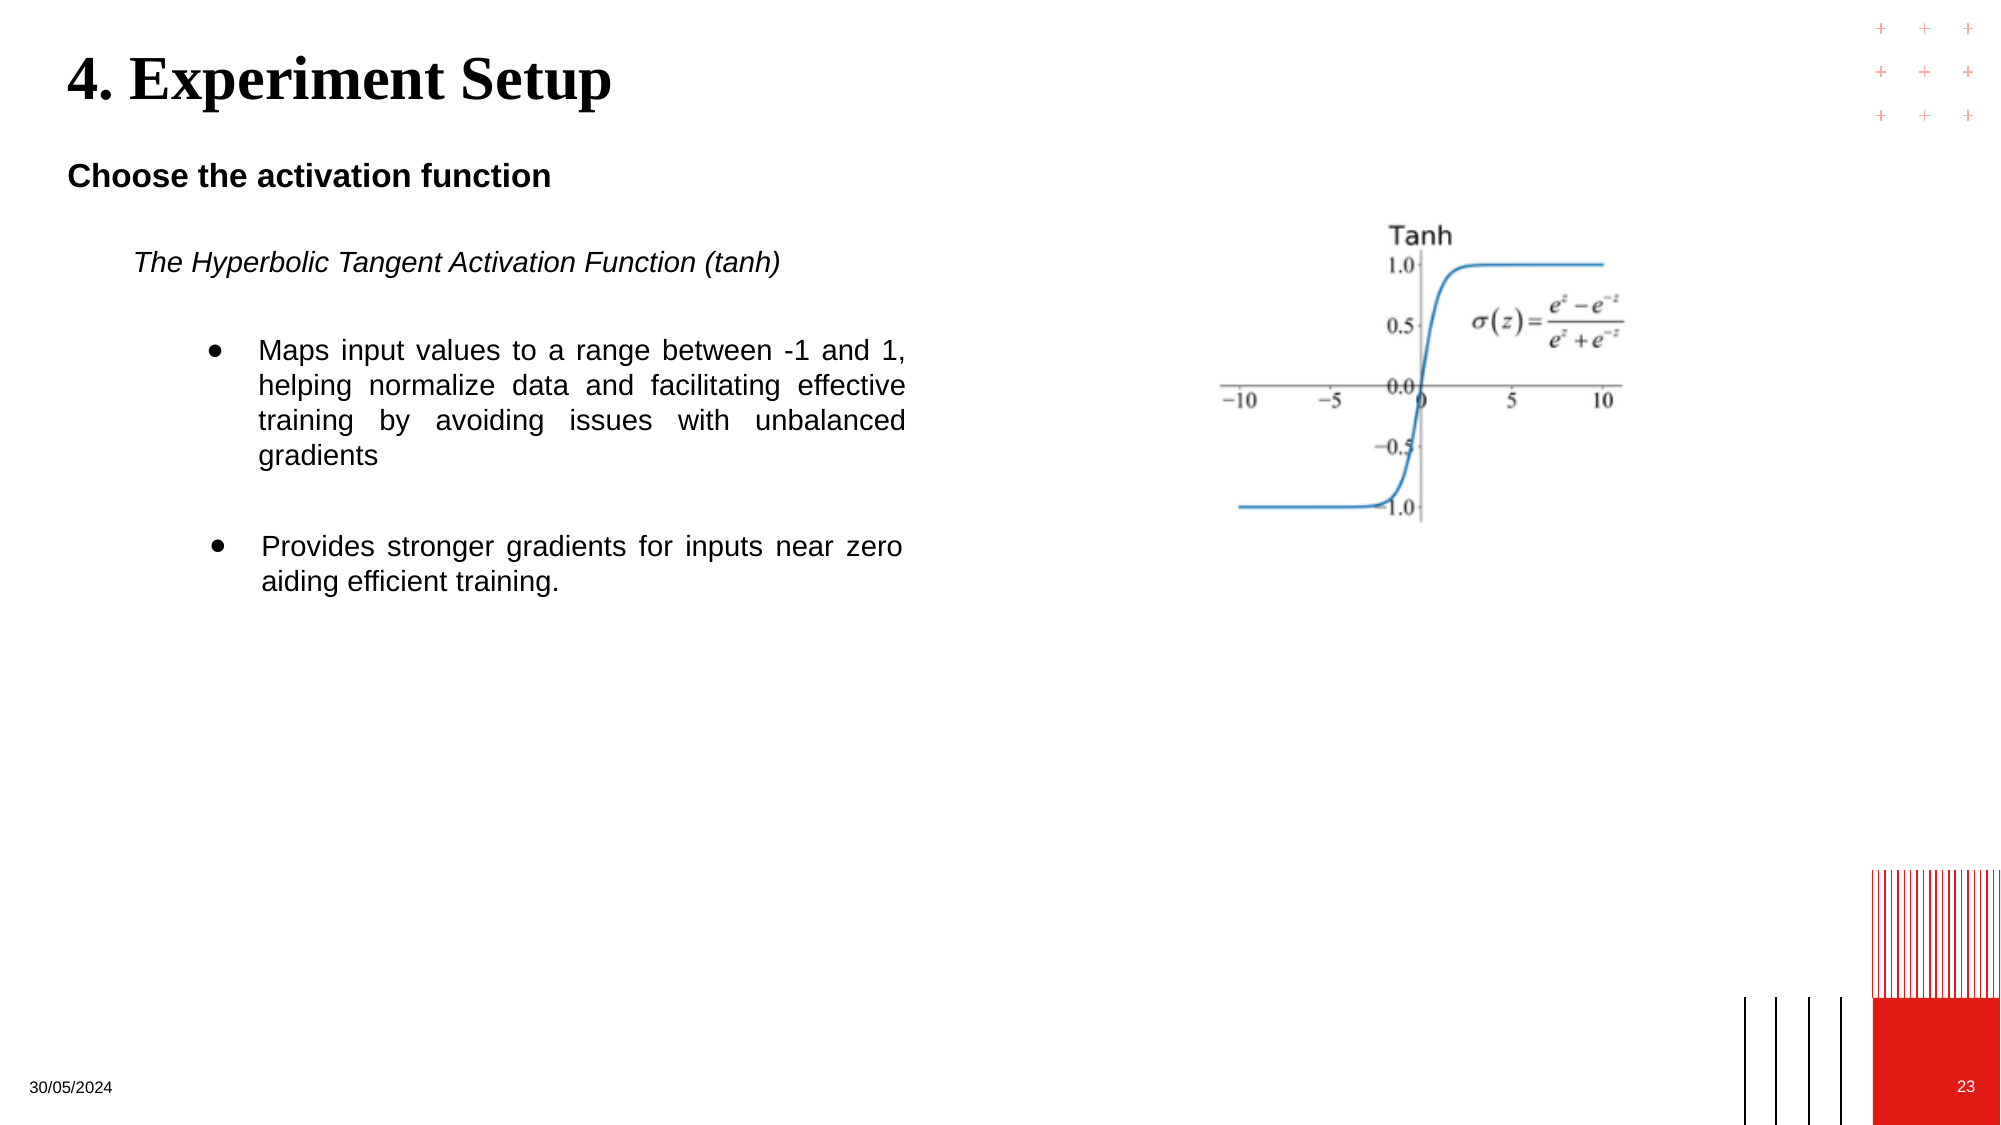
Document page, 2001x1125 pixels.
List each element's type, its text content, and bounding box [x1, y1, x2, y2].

text_box Choose the activation function [52, 146, 1583, 202]
text_box Provides stronger gradients for inputs near zero aiding efficient training. [171, 512, 920, 613]
text_box 4. Experiment Setup [52, 29, 1583, 120]
text_box The Hyperbolic Tangent Activation Function (tanh) [117, 228, 798, 329]
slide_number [23, 1066, 474, 1107]
text_box Maps input values to a range between -1 and 1, helping normalize data and facilitating effective training by avoiding issues with unbalanced gradients [168, 316, 923, 487]
picture [1180, 201, 1725, 532]
slide_number ‹#› [1531, 1065, 1982, 1106]
